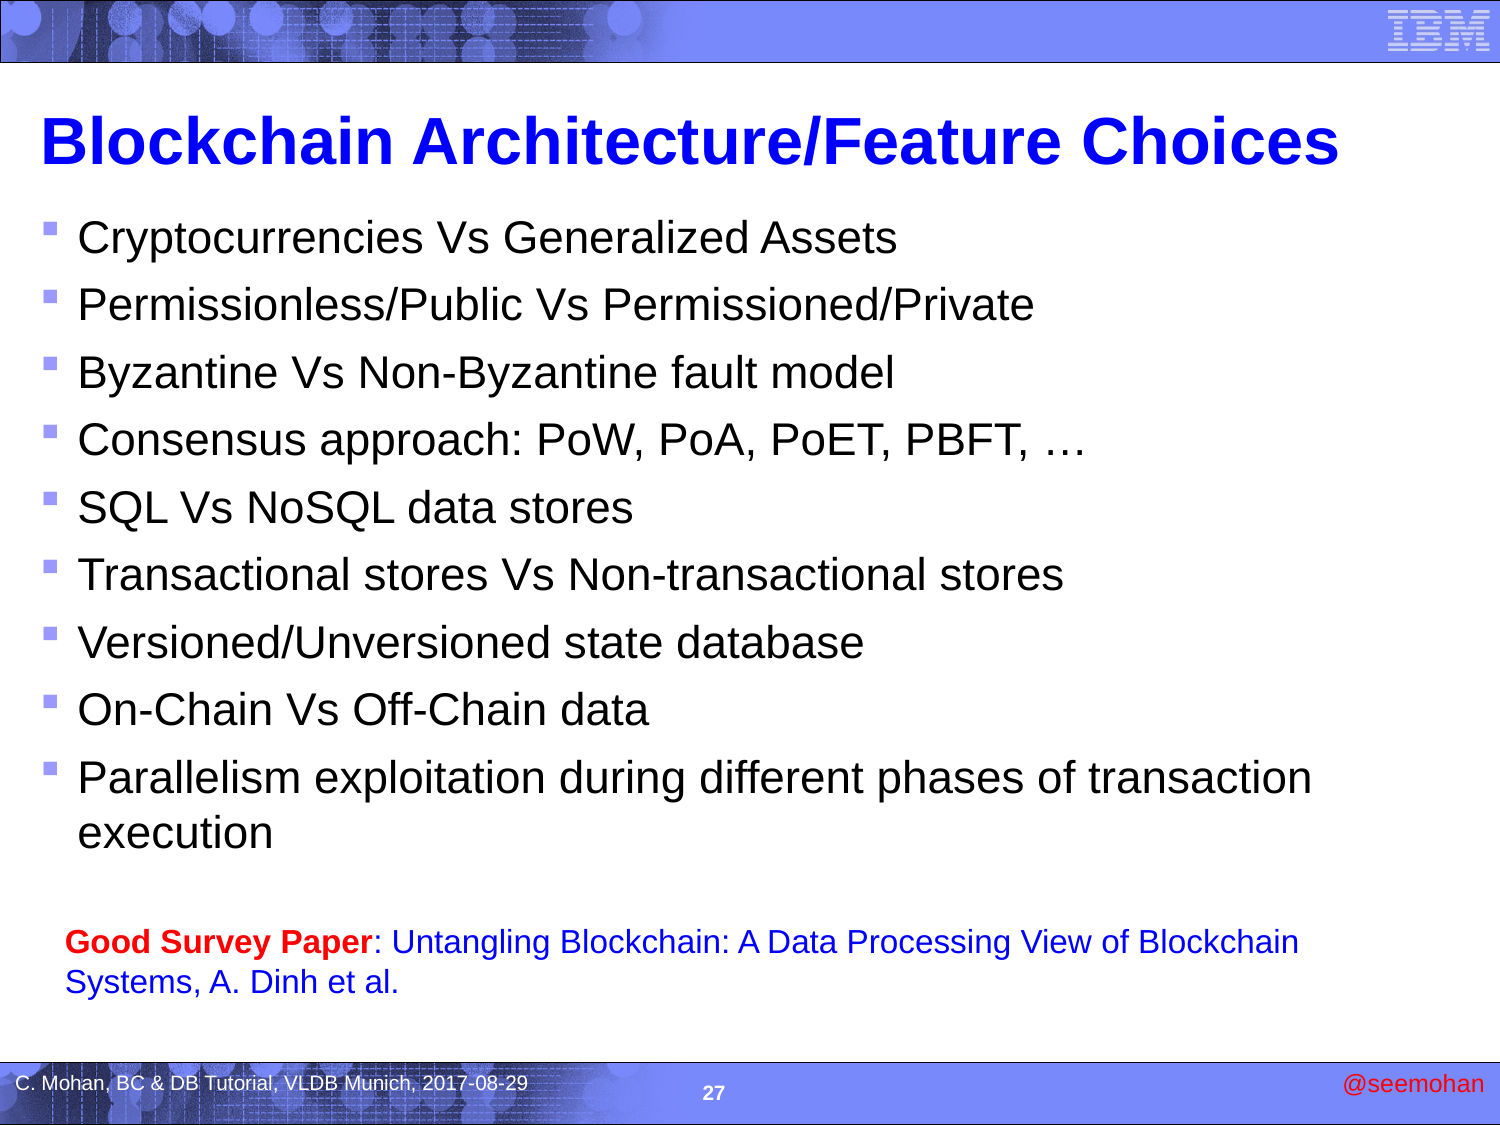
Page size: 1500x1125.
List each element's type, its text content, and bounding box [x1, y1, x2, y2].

text_box Good Survey Paper: Untangling Blockchain: A Data Processing View of Blockchain Systems, A. Dinh et al. [50, 912, 1450, 1008]
picture [0, 1063, 1500, 1124]
picture [1, 1, 1500, 62]
title Blockchain Architecture/Feature Choices [25, 99, 1378, 182]
list Cryptocurrencies Vs Generalized Assets Permissionless/Public Vs Permissioned/Private Byzantine Vs Non-Byzantine fault model Consensus approach: PoW, PoA, PoET, PBFT, … SQL Vs NoSQL data stores Transactional stores Vs Non-transactional stores Versioned/Unversioned state database On-Chain Vs Off-Chain data Parallelism exploitation during different phases of transaction execution [24, 200, 1438, 872]
slide_number 27 [687, 1072, 853, 1125]
